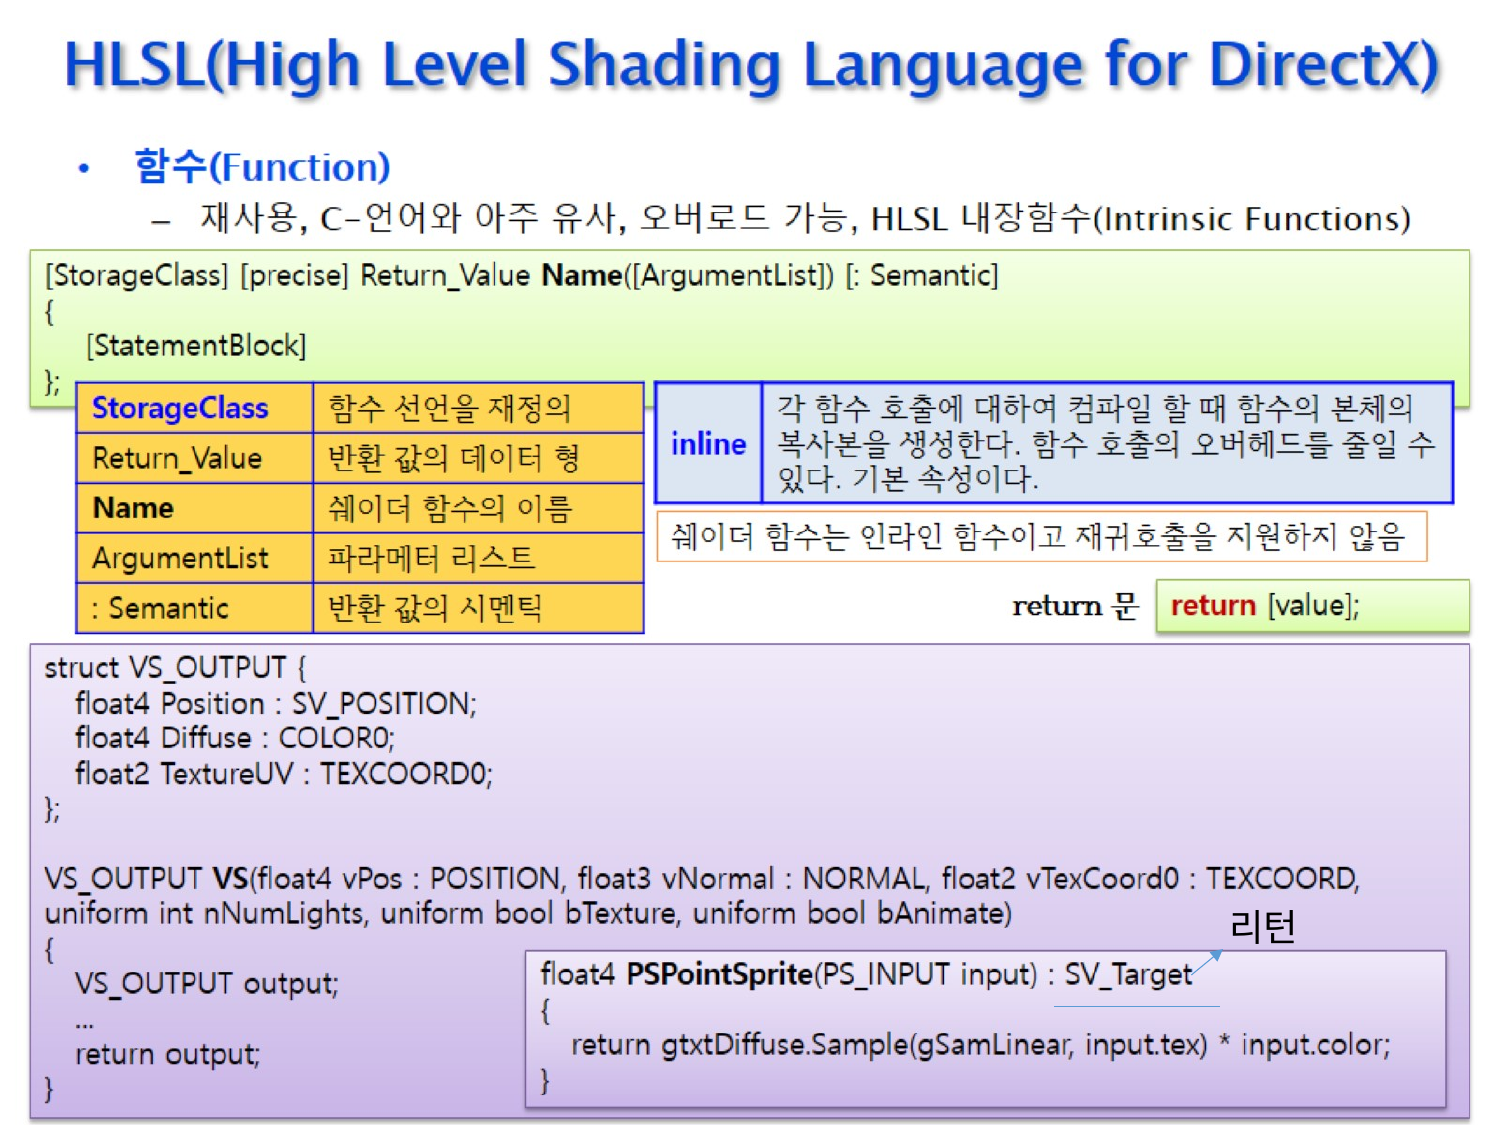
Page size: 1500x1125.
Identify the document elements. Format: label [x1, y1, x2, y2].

text_box [1191, 948, 1224, 975]
picture [0, 0, 1500, 1125]
